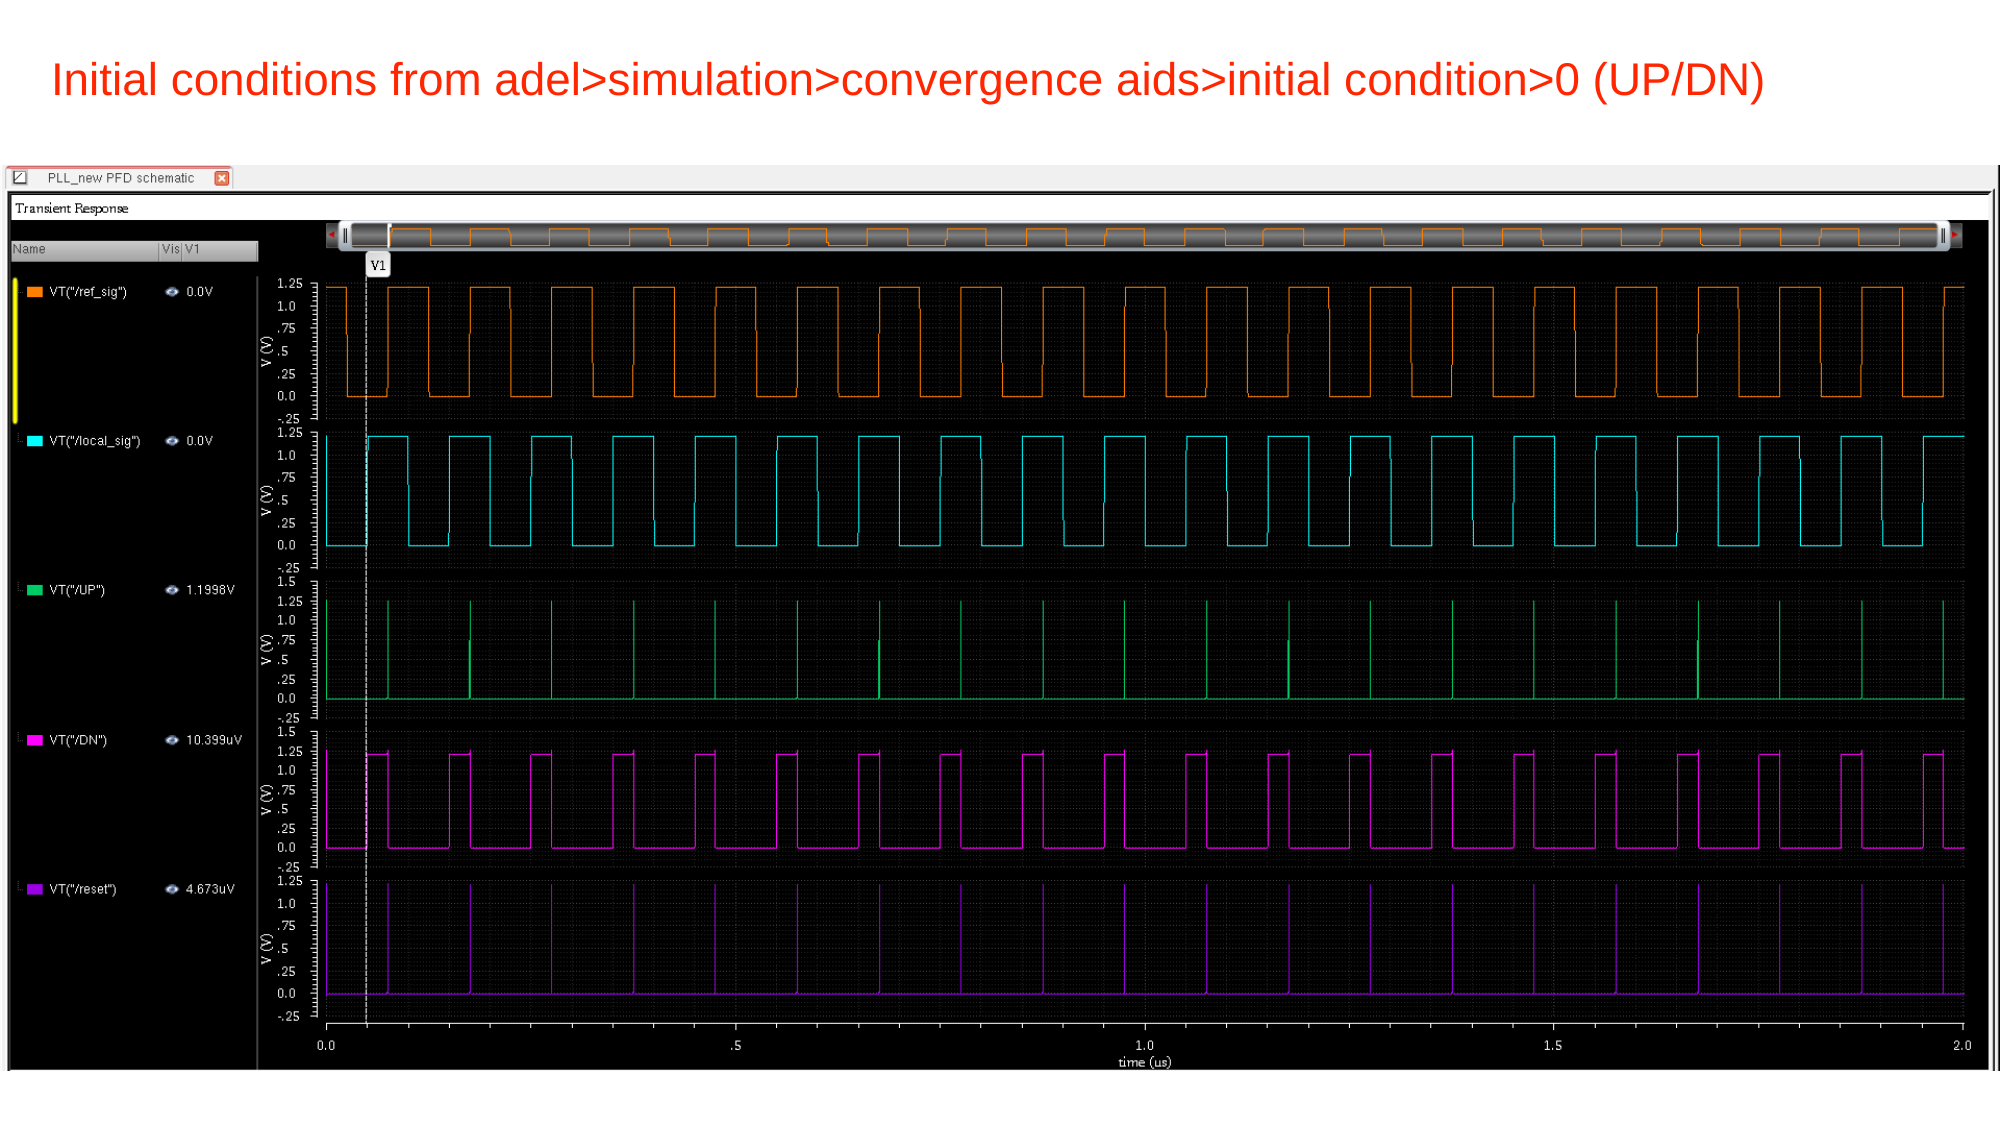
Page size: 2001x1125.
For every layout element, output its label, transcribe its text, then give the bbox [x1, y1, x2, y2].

text_box Initial conditions from adel>simulation>convergence aids>initial condition>0 (UP/DN) [43, 41, 1775, 112]
picture [0, 165, 2000, 1071]
